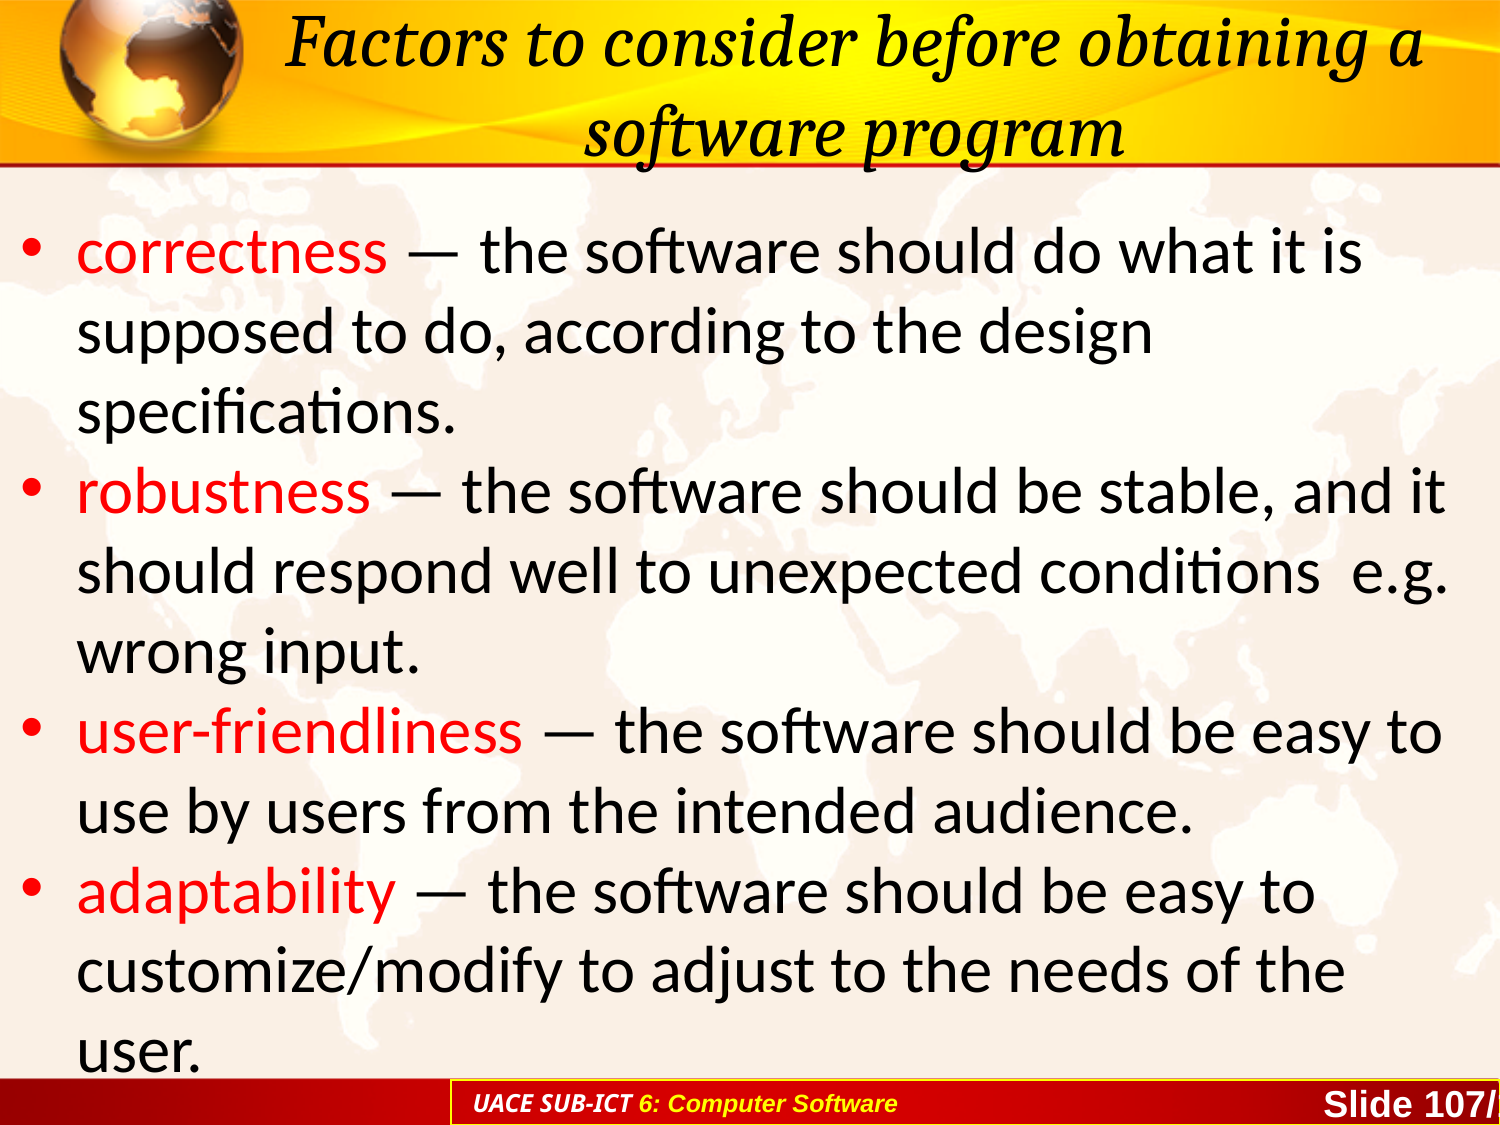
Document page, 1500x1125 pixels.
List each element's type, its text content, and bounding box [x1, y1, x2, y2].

list correctness — the software should do what it is supposed to do, according to the design specifications. robustness — the software should be stable, and it should respond well to unexpected conditions e.g. wrong input. user-friendliness — the software should be easy to use by users from the intended audience. adaptability — the software should be easy to customize/modify to adjust to the needs of the user. [4, 198, 1496, 1017]
picture [0, 0, 1500, 1125]
slide_number [0, 1046, 363, 1125]
title Factors to consider before obtaining a software program [212, 0, 1500, 163]
picture [452, 1081, 1499, 1124]
